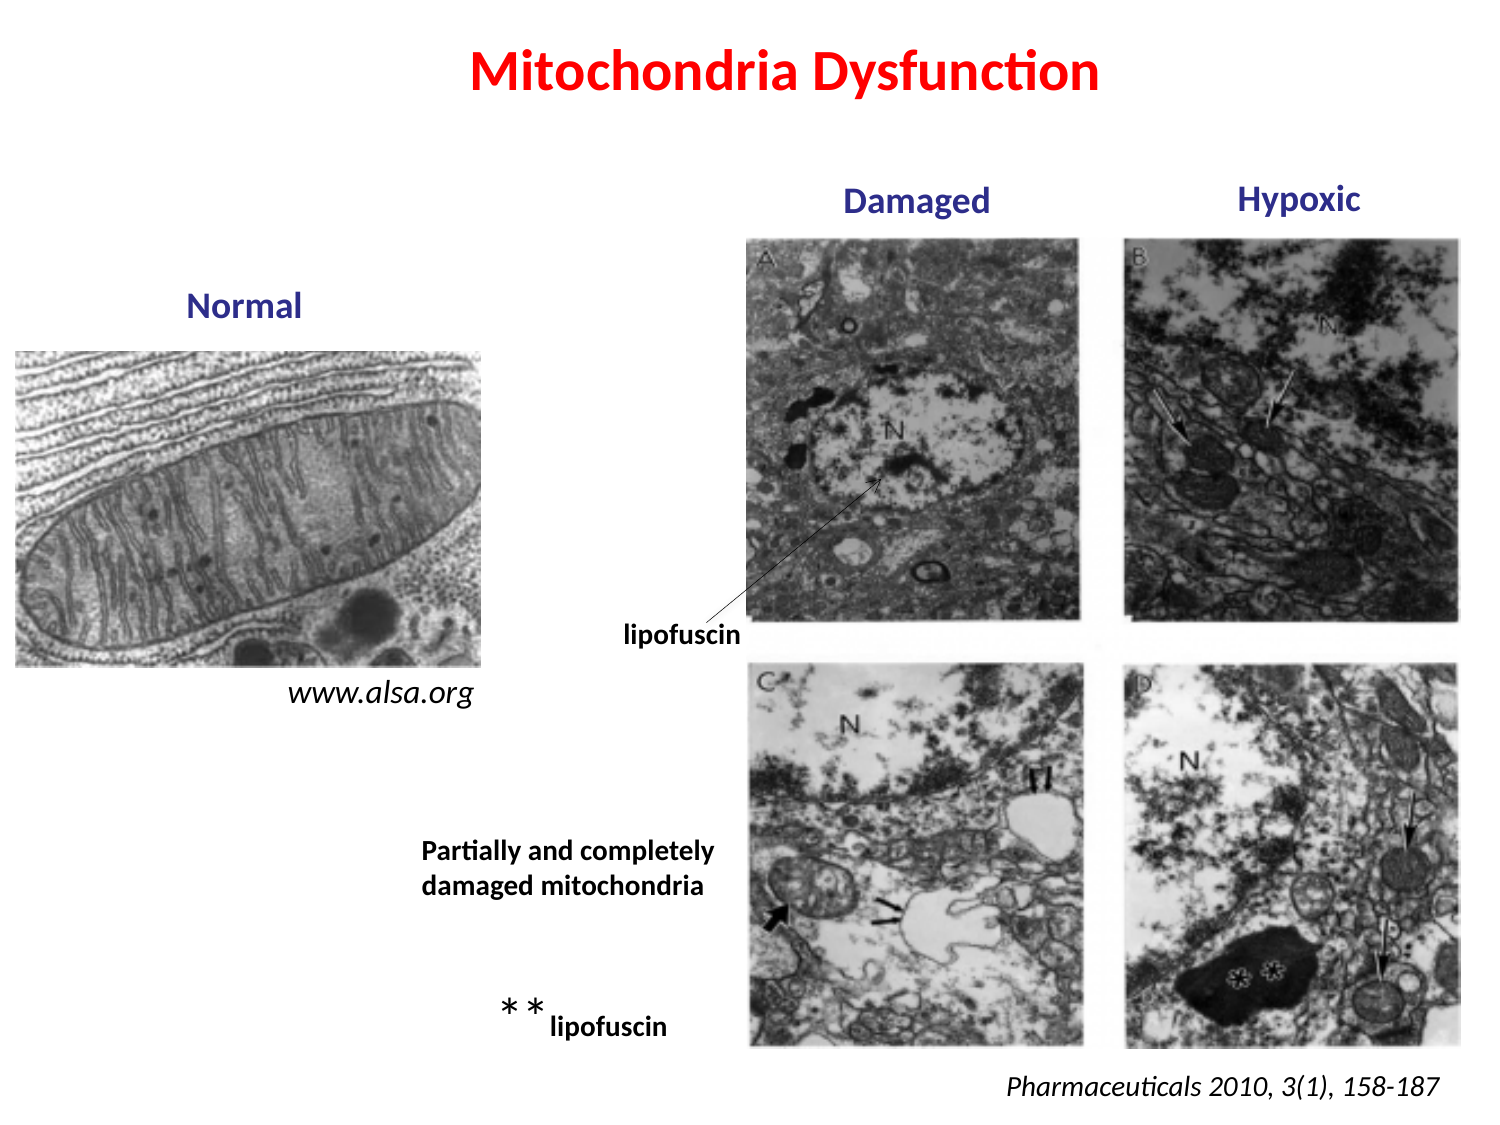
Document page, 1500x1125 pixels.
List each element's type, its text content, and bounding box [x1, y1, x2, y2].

picture [15, 351, 481, 668]
text_box **lipofuscin [481, 974, 684, 1055]
text_box Mitochondria Dysfunction [455, 24, 1117, 110]
text_box Partially and completely damaged mitochondria [406, 823, 741, 909]
text_box lipofuscin [608, 608, 741, 658]
text_box www.alsa.org [273, 662, 490, 718]
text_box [746, 165, 1461, 1049]
text_box Pharmaceuticals 2010, 3(1), 158-187 [991, 1060, 1455, 1111]
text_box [706, 478, 882, 623]
text_box Normal [171, 274, 318, 334]
